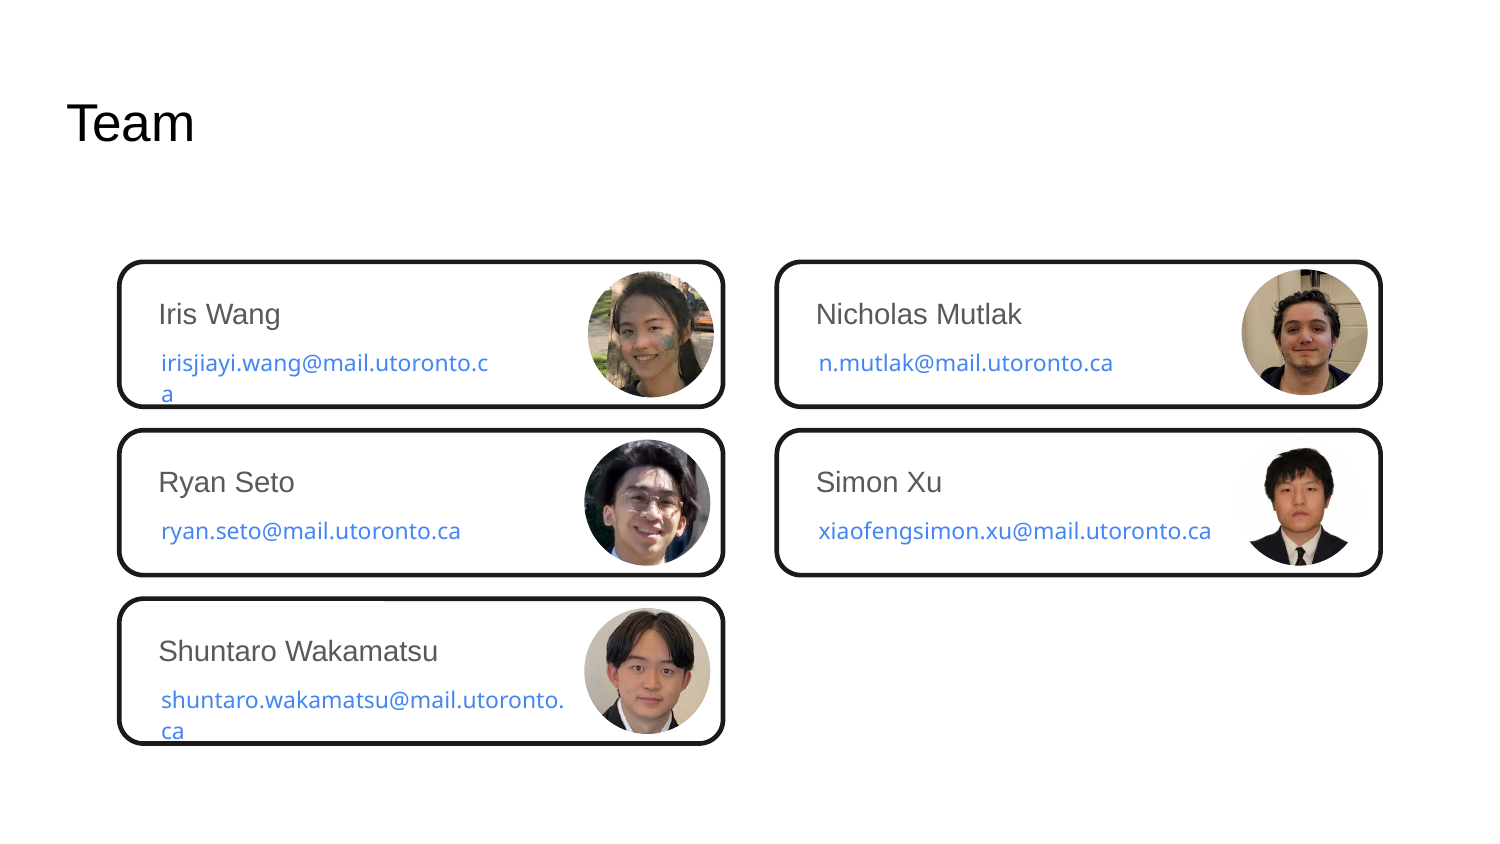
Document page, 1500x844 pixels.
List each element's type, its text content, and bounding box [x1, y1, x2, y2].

picture [1241, 269, 1368, 396]
list Nicholas Mutlak [800, 274, 1159, 346]
text_box [119, 598, 724, 744]
list Iris Wang [143, 274, 502, 346]
picture [584, 439, 711, 566]
text_box [776, 430, 1381, 576]
text_box ryan.seto@mail.utoronto.ca [146, 497, 504, 560]
text_box n.mutlak@mail.utoronto.ca [803, 329, 1162, 391]
picture [587, 271, 715, 398]
picture [584, 607, 711, 735]
text_box shuntaro.wakamatsu@mail.utoronto.ca [146, 666, 585, 760]
text_box [119, 430, 724, 576]
list Shuntaro Wakamatsu [143, 611, 502, 683]
title Team [51, 72, 1449, 167]
text_box irisjiayi.wang@mail.utoronto.ca [146, 329, 504, 423]
text_box [776, 261, 1381, 407]
text_box [119, 261, 724, 407]
list Ryan Seto [143, 442, 502, 514]
picture [1235, 439, 1363, 566]
list Simon Xu [800, 442, 1159, 514]
text_box xiaofengsimon.xu@mail.utoronto.ca [803, 497, 1230, 560]
